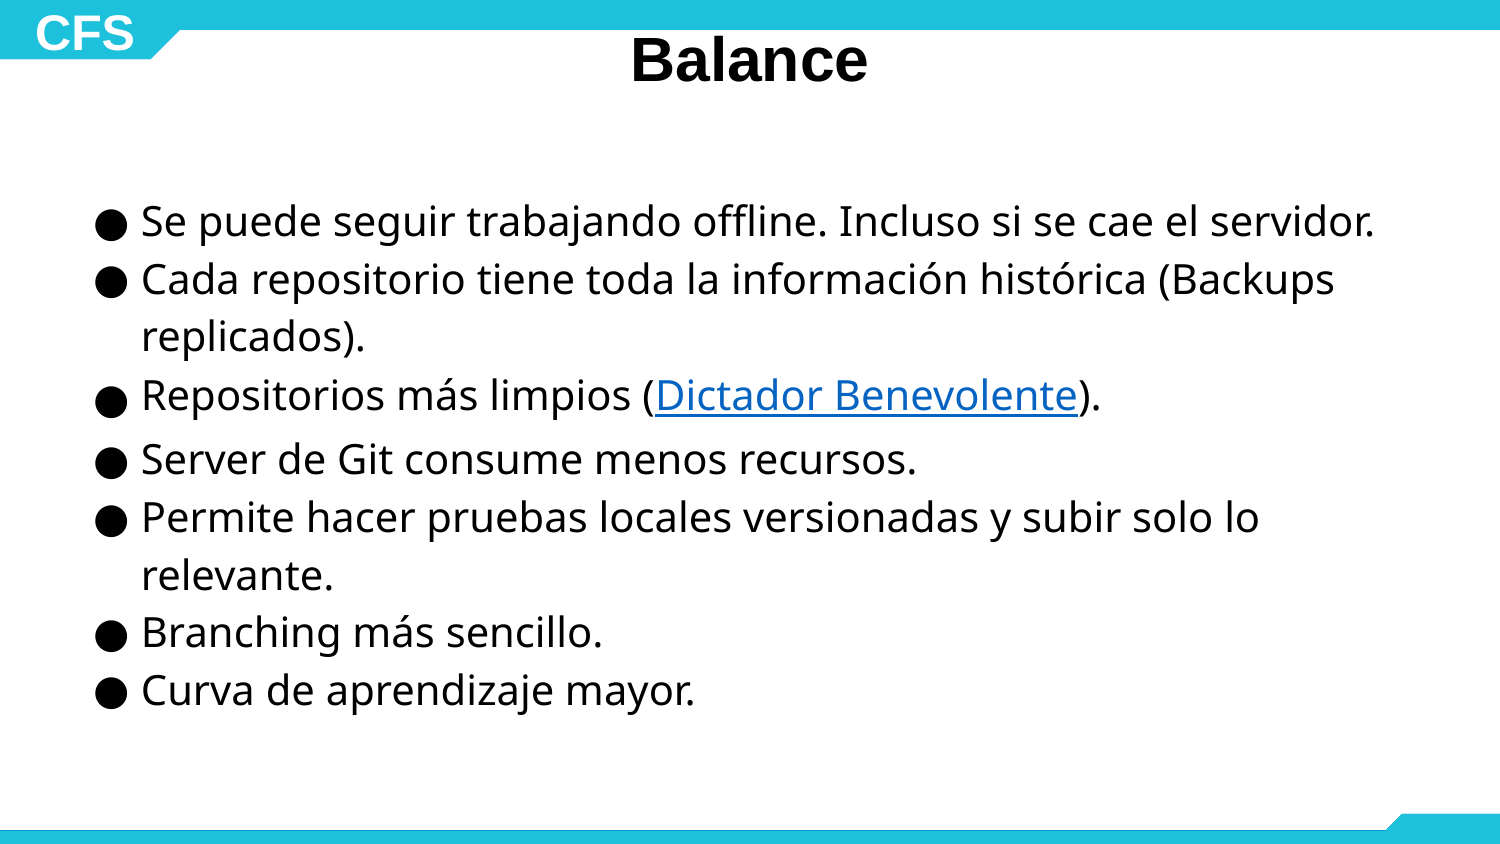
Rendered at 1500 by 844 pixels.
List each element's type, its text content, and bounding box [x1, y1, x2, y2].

text_box Se puede seguir trabajando offline. Incluso si se cae el servidor. Cada repositorio tiene toda la información histórica (Backups replicados). Repositorios más limpios (Dictador Benevolente). Server de Git consume menos recursos. Permite hacer pruebas locales versionadas y subir solo lo relevante. Branching más sencillo. Curva de aprendizaje mayor. [51, 172, 1449, 703]
text_box Balance [103, 0, 1397, 147]
